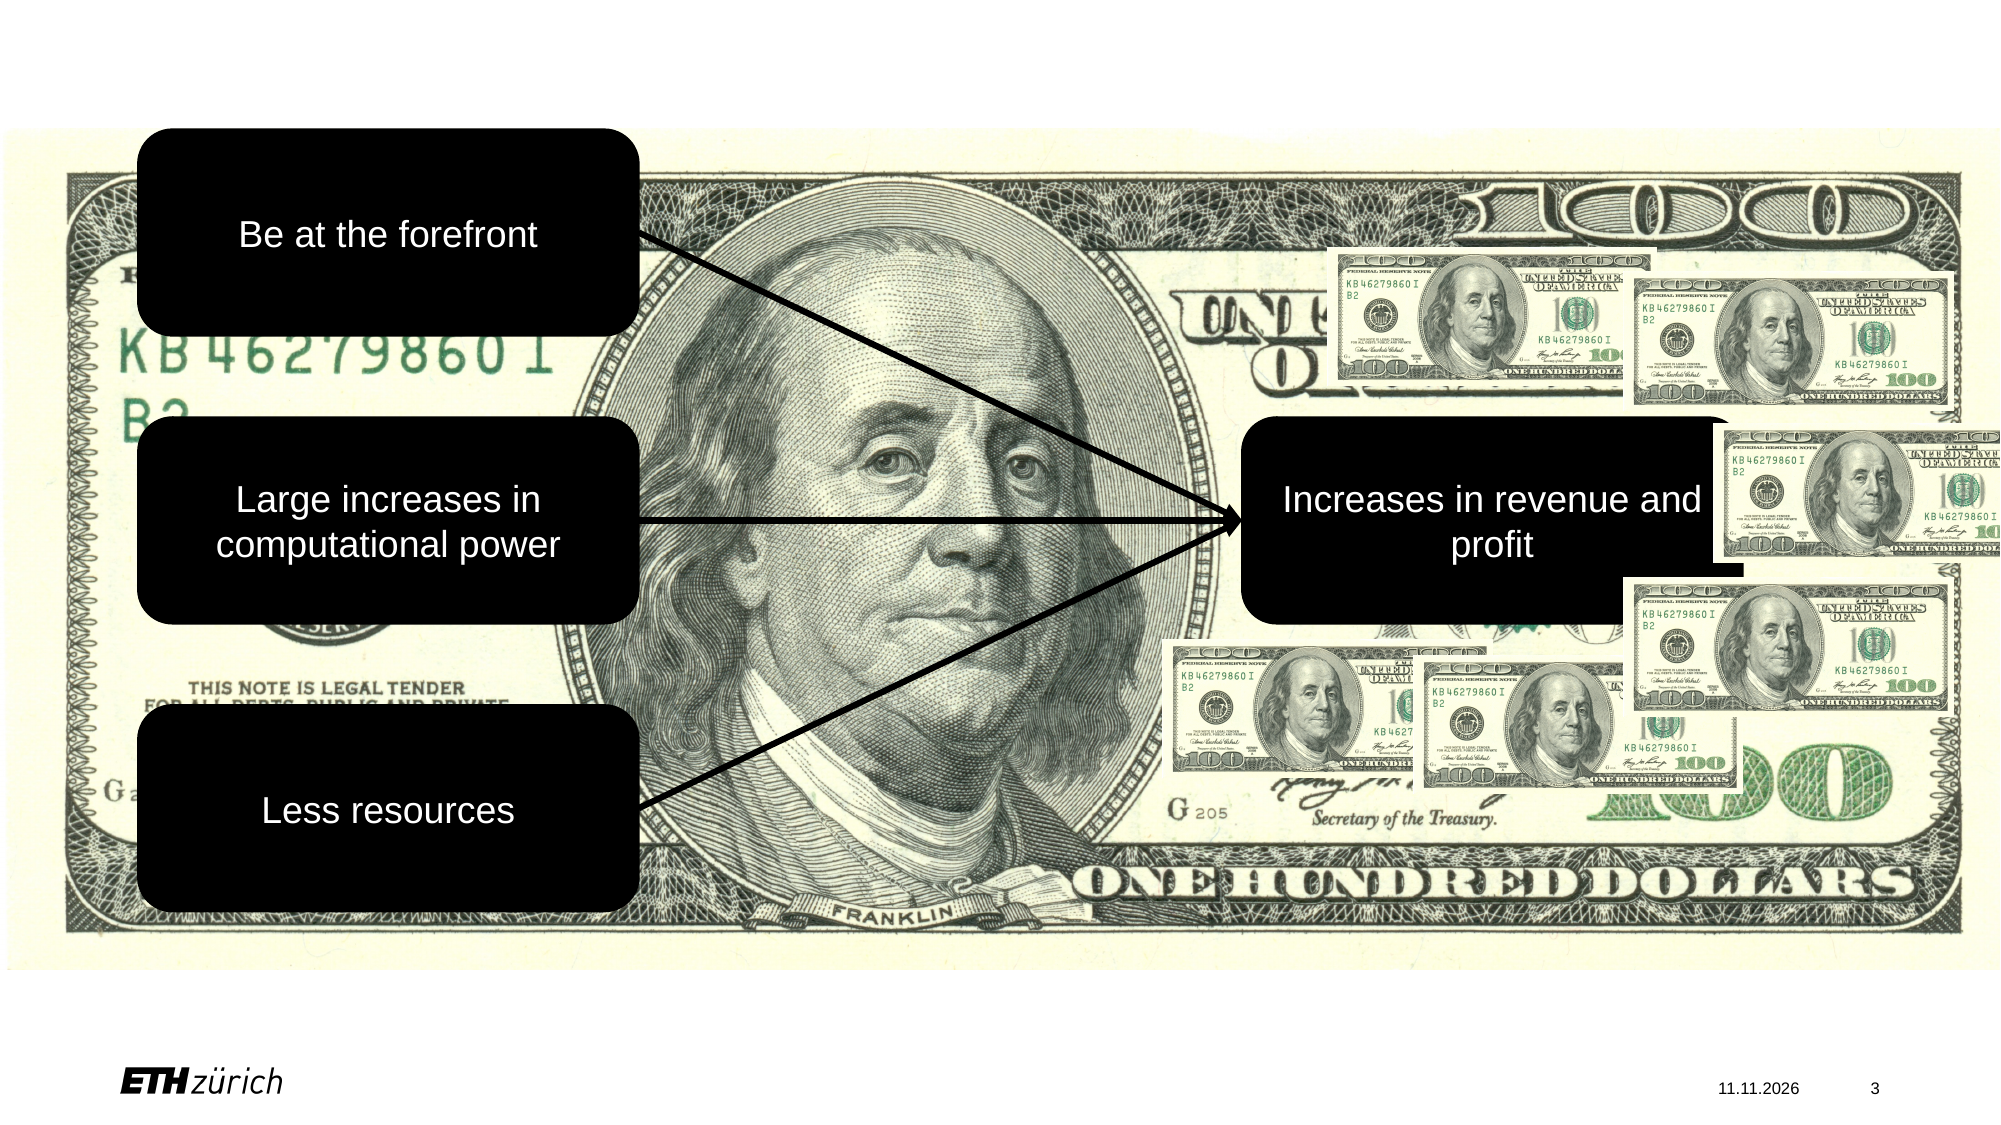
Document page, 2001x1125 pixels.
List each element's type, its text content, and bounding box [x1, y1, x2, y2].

picture [120, 1067, 282, 1094]
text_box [638, 520, 1243, 809]
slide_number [1718, 1069, 1819, 1106]
slide_number 3 [1827, 1069, 1880, 1106]
picture [0, 128, 2000, 970]
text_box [638, 232, 1243, 520]
